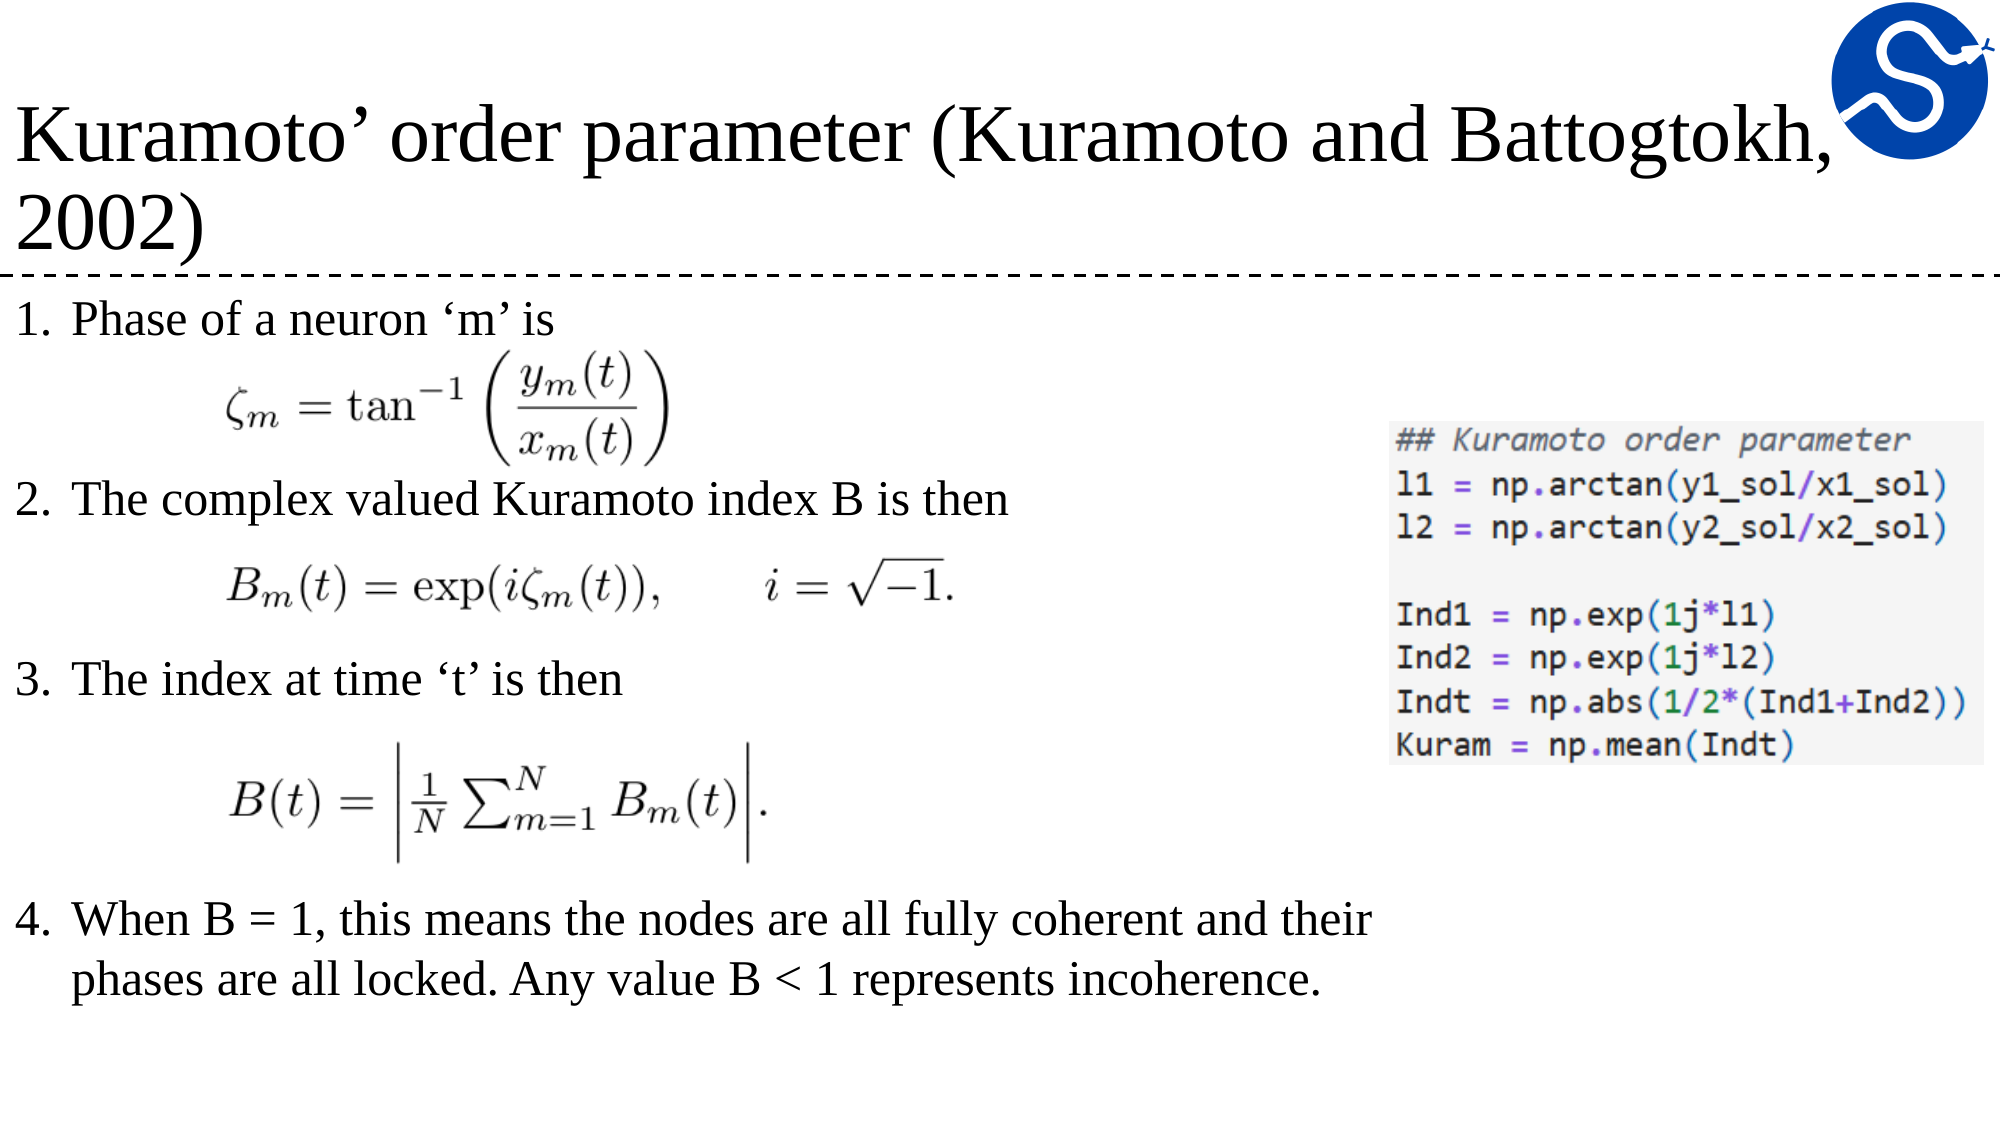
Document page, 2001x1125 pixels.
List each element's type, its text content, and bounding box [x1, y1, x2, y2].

text_box Phase of a neuron ‘m’ is The complex valued Kuramoto index B is then The index at time ‘t’ is then When B = 1, this means the nodes are all fully coherent and their phases are all locked. Any value B < 1 represents incoherence. [0, 277, 1390, 1125]
title Kuramoto’ order parameter (Kuramoto and Battogtokh, 2002) [0, 82, 2000, 274]
picture [225, 336, 670, 474]
picture [1389, 420, 1985, 765]
picture [1829, 0, 2000, 165]
picture [225, 739, 769, 868]
picture [225, 531, 970, 623]
